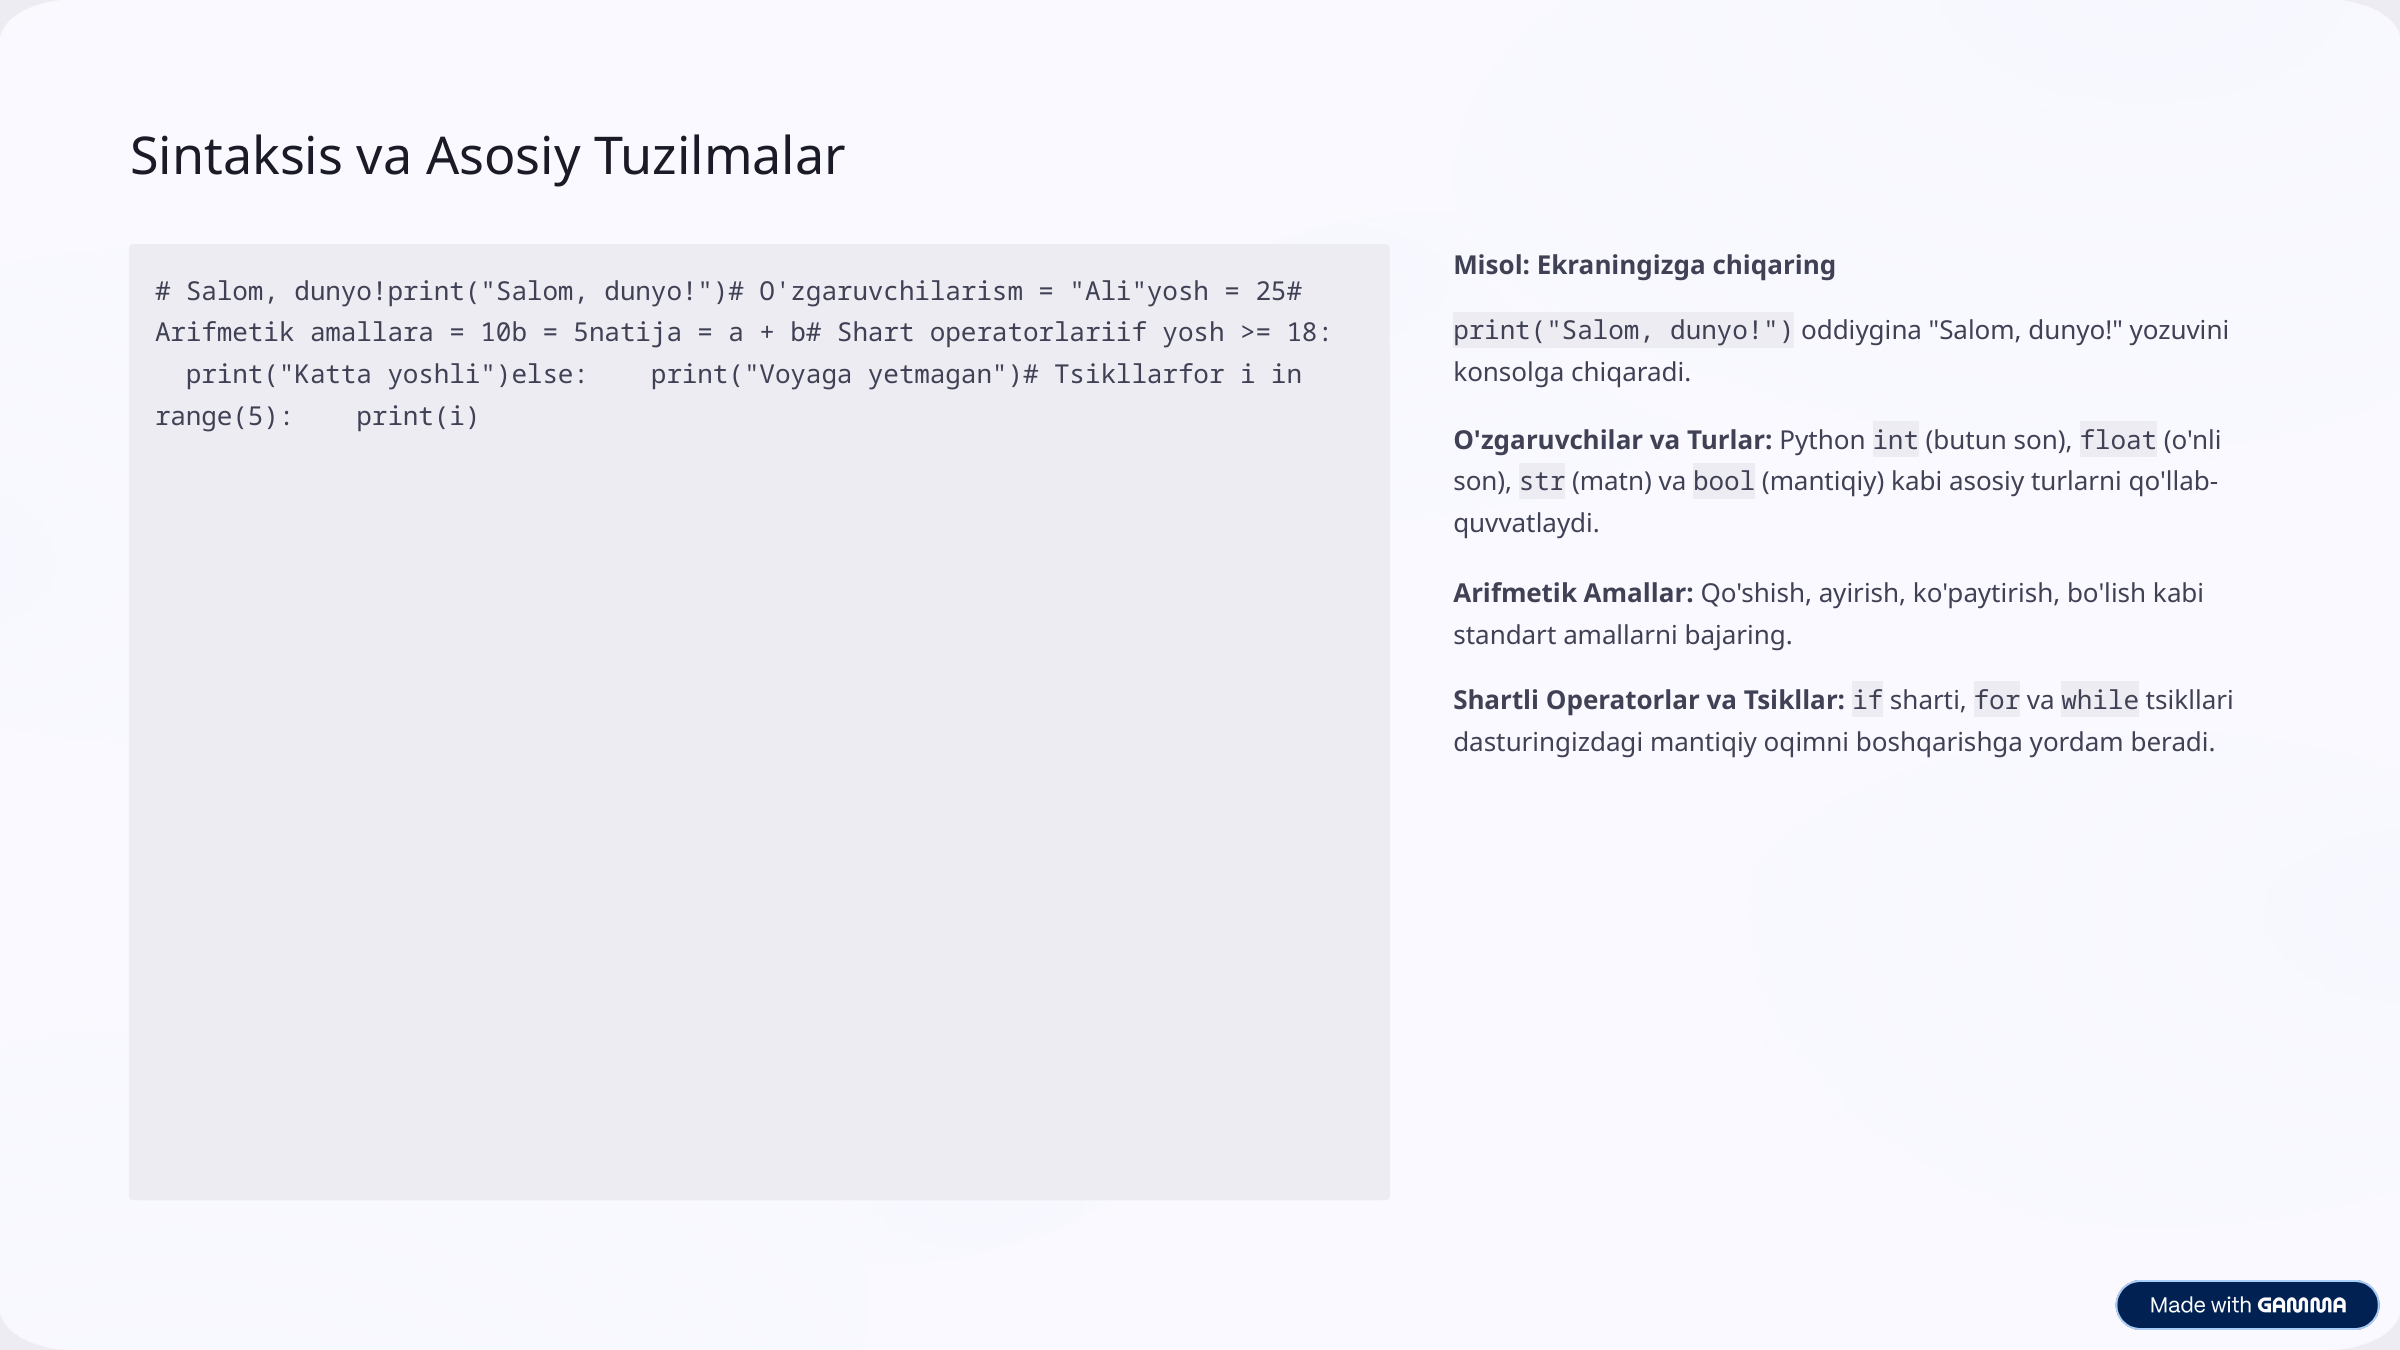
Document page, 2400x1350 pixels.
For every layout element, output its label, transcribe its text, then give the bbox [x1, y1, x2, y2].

picture [2106, 1271, 2389, 1339]
text_box Arifmetik Amallar: Qo'shish, ayirish, ko'paytirish, bo'lish kabi standart amallarni bajaring. [1453, 566, 2271, 650]
text_box Shartli Operatorlar va Tsikllar: if sharti, for va while tsikllari dasturingizdagi mantiqiy oqimni boshqarishga yordam beradi. [1453, 672, 2271, 759]
text_box print("Salom, dunyo!") oddiygina "Salom, dunyo!" yozuvini konsolga chiqaradi. [1453, 303, 2271, 390]
text_box [128, 244, 1390, 1201]
text_box Sintaksis va Asosiy Tuzilmalar [130, 120, 885, 186]
text_box Misol: Ekraningizga chiqaring [1453, 238, 2271, 280]
text_box O'zgaruvchilar va Turlar: Python int (butun son), float (o'nli son), str (matn) va bool (mantiqiy) kabi asosiy turlarni qo'llab-quvvatlaydi. [1453, 412, 2271, 543]
text_box # Salom, dunyo!print("Salom, dunyo!")# O'zgaruvchilarism = "Ali"yosh = 25# Arifmetik amallara = 10b = 5natija = a + b# Shart operatorlariif yosh >= 18: print("Katta yoshli")else: print("Voyaga yetmagan")# Tsikllarfor i in range(5): print(i) [154, 263, 1364, 1181]
